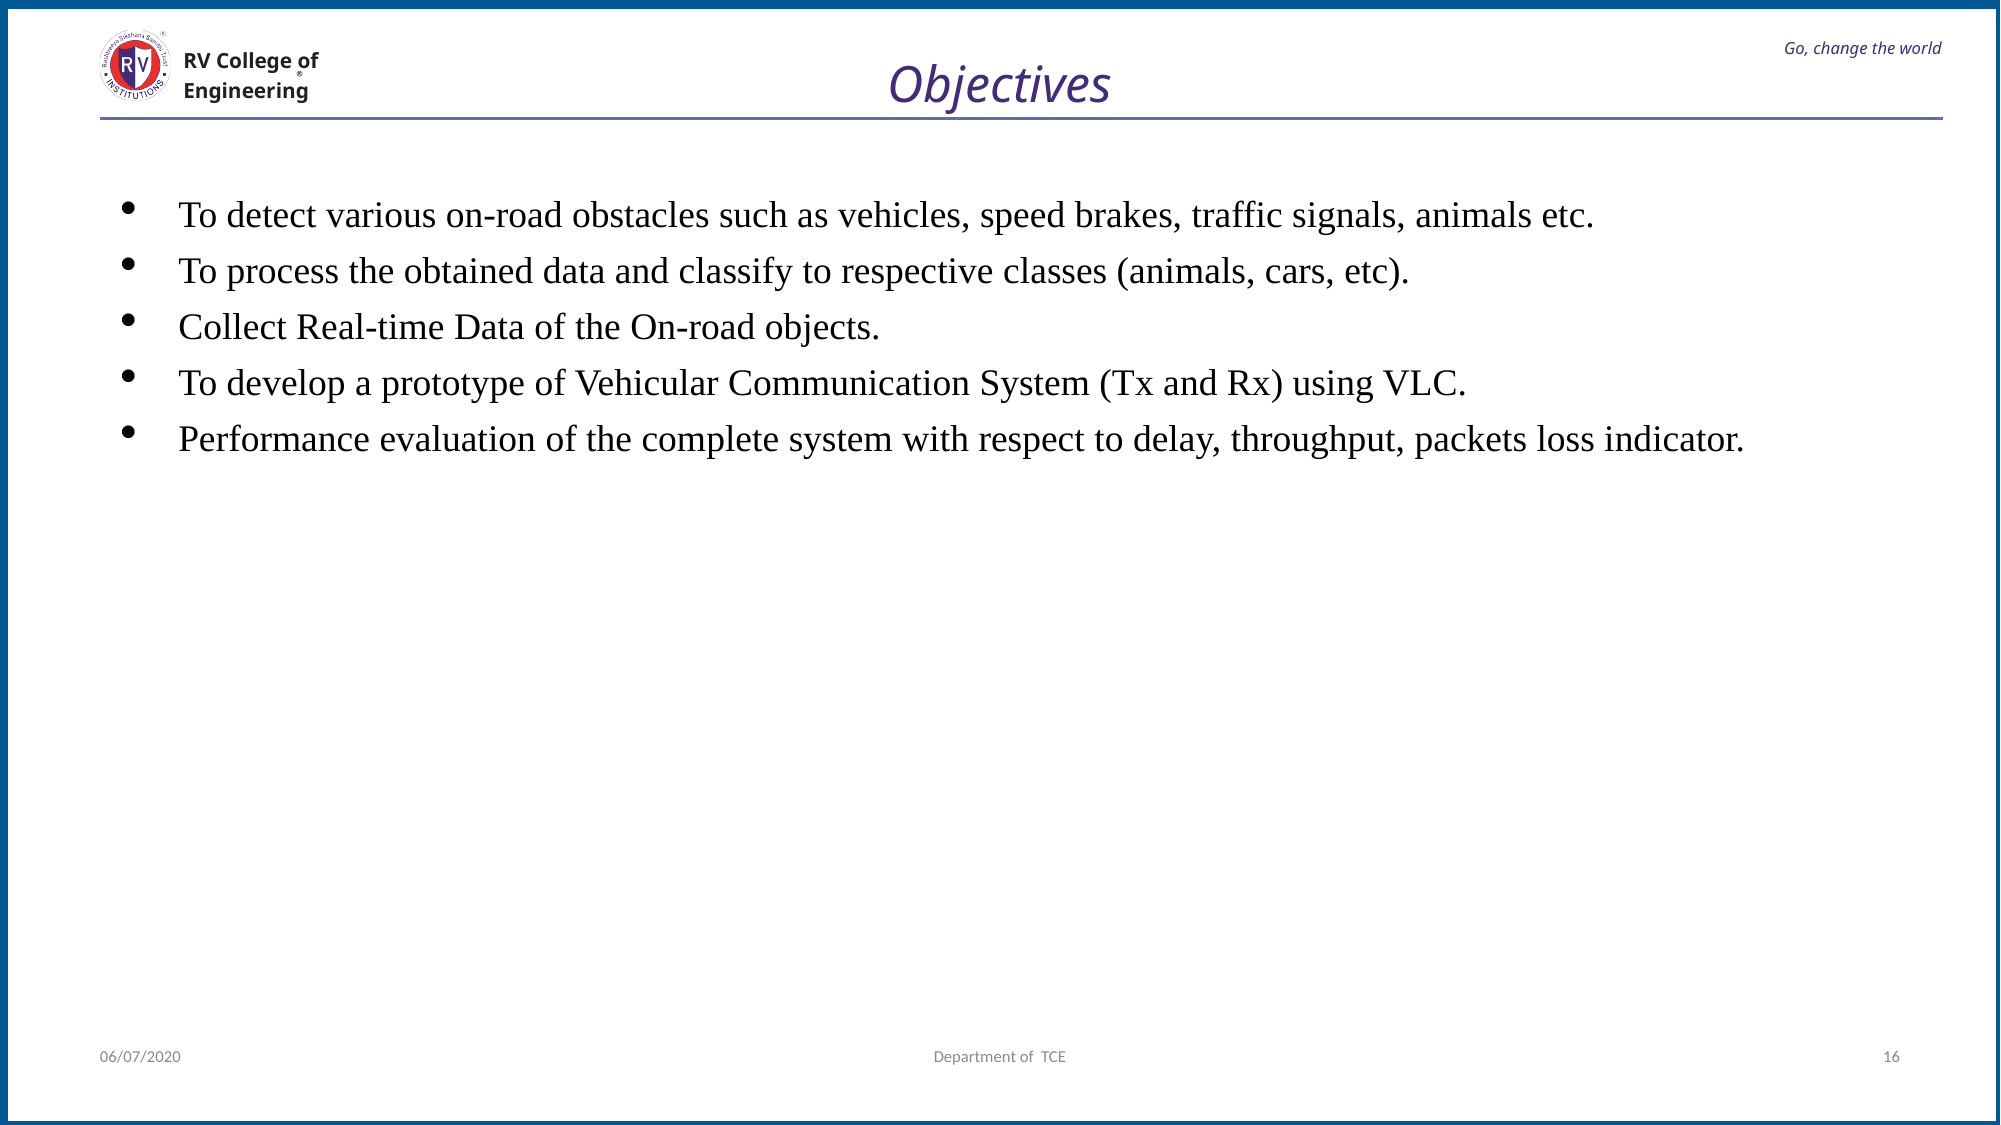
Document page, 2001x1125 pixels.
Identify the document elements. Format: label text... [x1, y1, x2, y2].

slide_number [99, 1046, 560, 1074]
title Go, change the world [1909, 40, 1943, 101]
text_box [99, 29, 135, 101]
text_box [135, 24, 1909, 117]
text_box Objectives [137, 59, 1863, 278]
slide_number 16 [1440, 1046, 1900, 1103]
footer Department of TCE [680, 1046, 1320, 1074]
text_box To detect various on-road obstacles such as vehicles, speed brakes, traffic signals, animals etc. To process the obtained data and classify to respective classes (animals, cars, etc). Collect Real-time Data of the On-road objects. To develop a prototype of Vehicular Communication System (Tx and Rx) using VLC. Performance evaluation of the complete system with respect to delay, throughput, packets loss indicator. [122, 183, 1848, 898]
text_box [2, 2, 2000, 1125]
